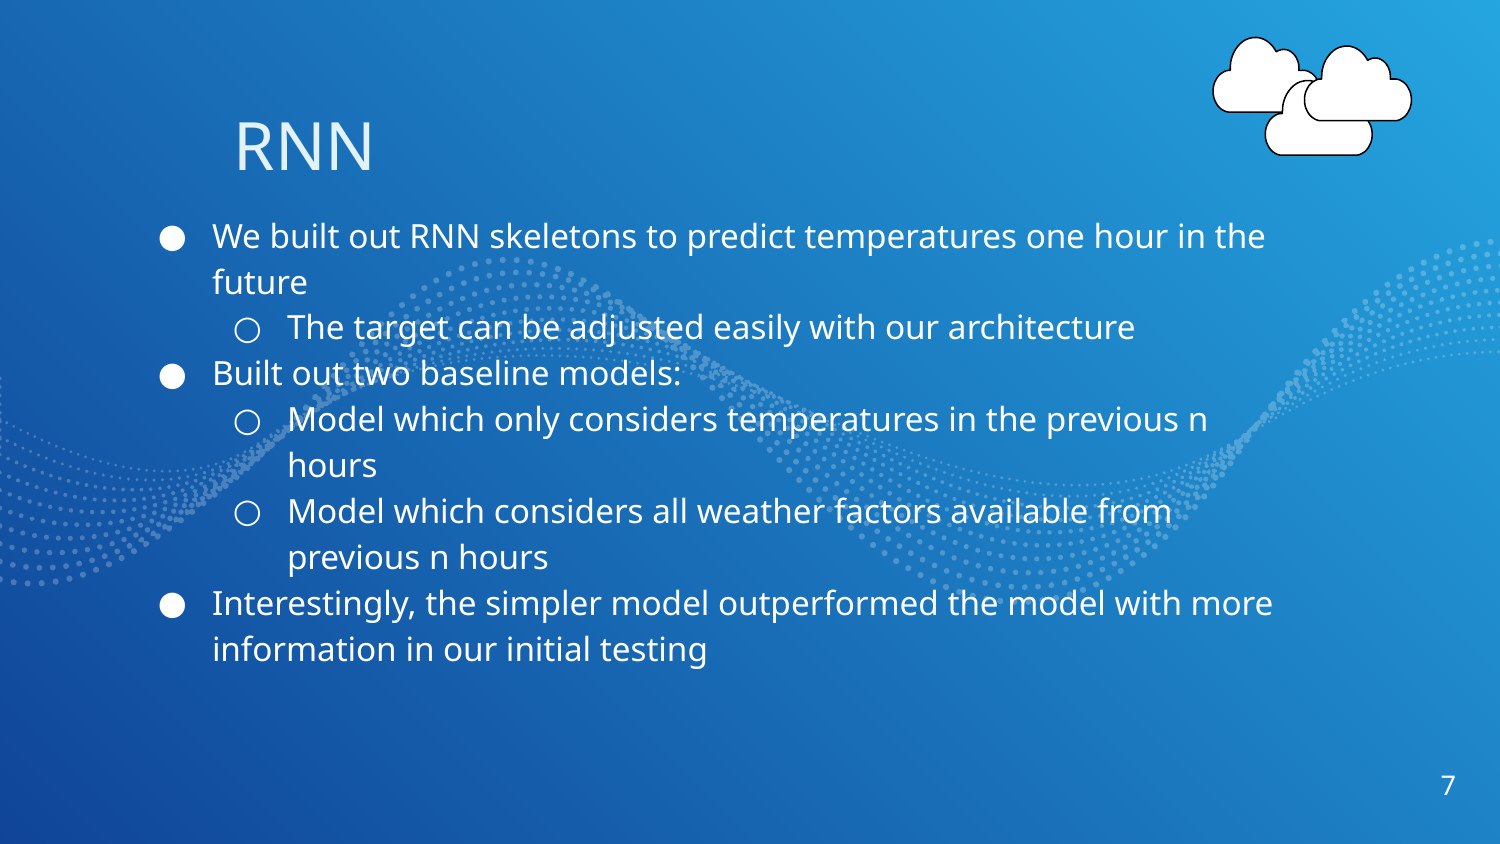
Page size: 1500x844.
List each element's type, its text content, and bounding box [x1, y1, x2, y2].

text_box [1304, 46, 1412, 121]
text_box [1265, 80, 1373, 156]
text_box [1213, 37, 1317, 113]
text_box RNN [0, 97, 729, 200]
list We built out RNN skeletons to predict temperatures one hour in the future The target can be adjusted easily with our architecture Built out two baseline models: Model which only considers temperatures in the previous n hours Model which considers all weather factors available from previous n hours Interestingly, the simpler model outperformed the model with more information in our initial testing [137, 208, 1292, 687]
slide_number 7 [1366, 754, 1457, 819]
